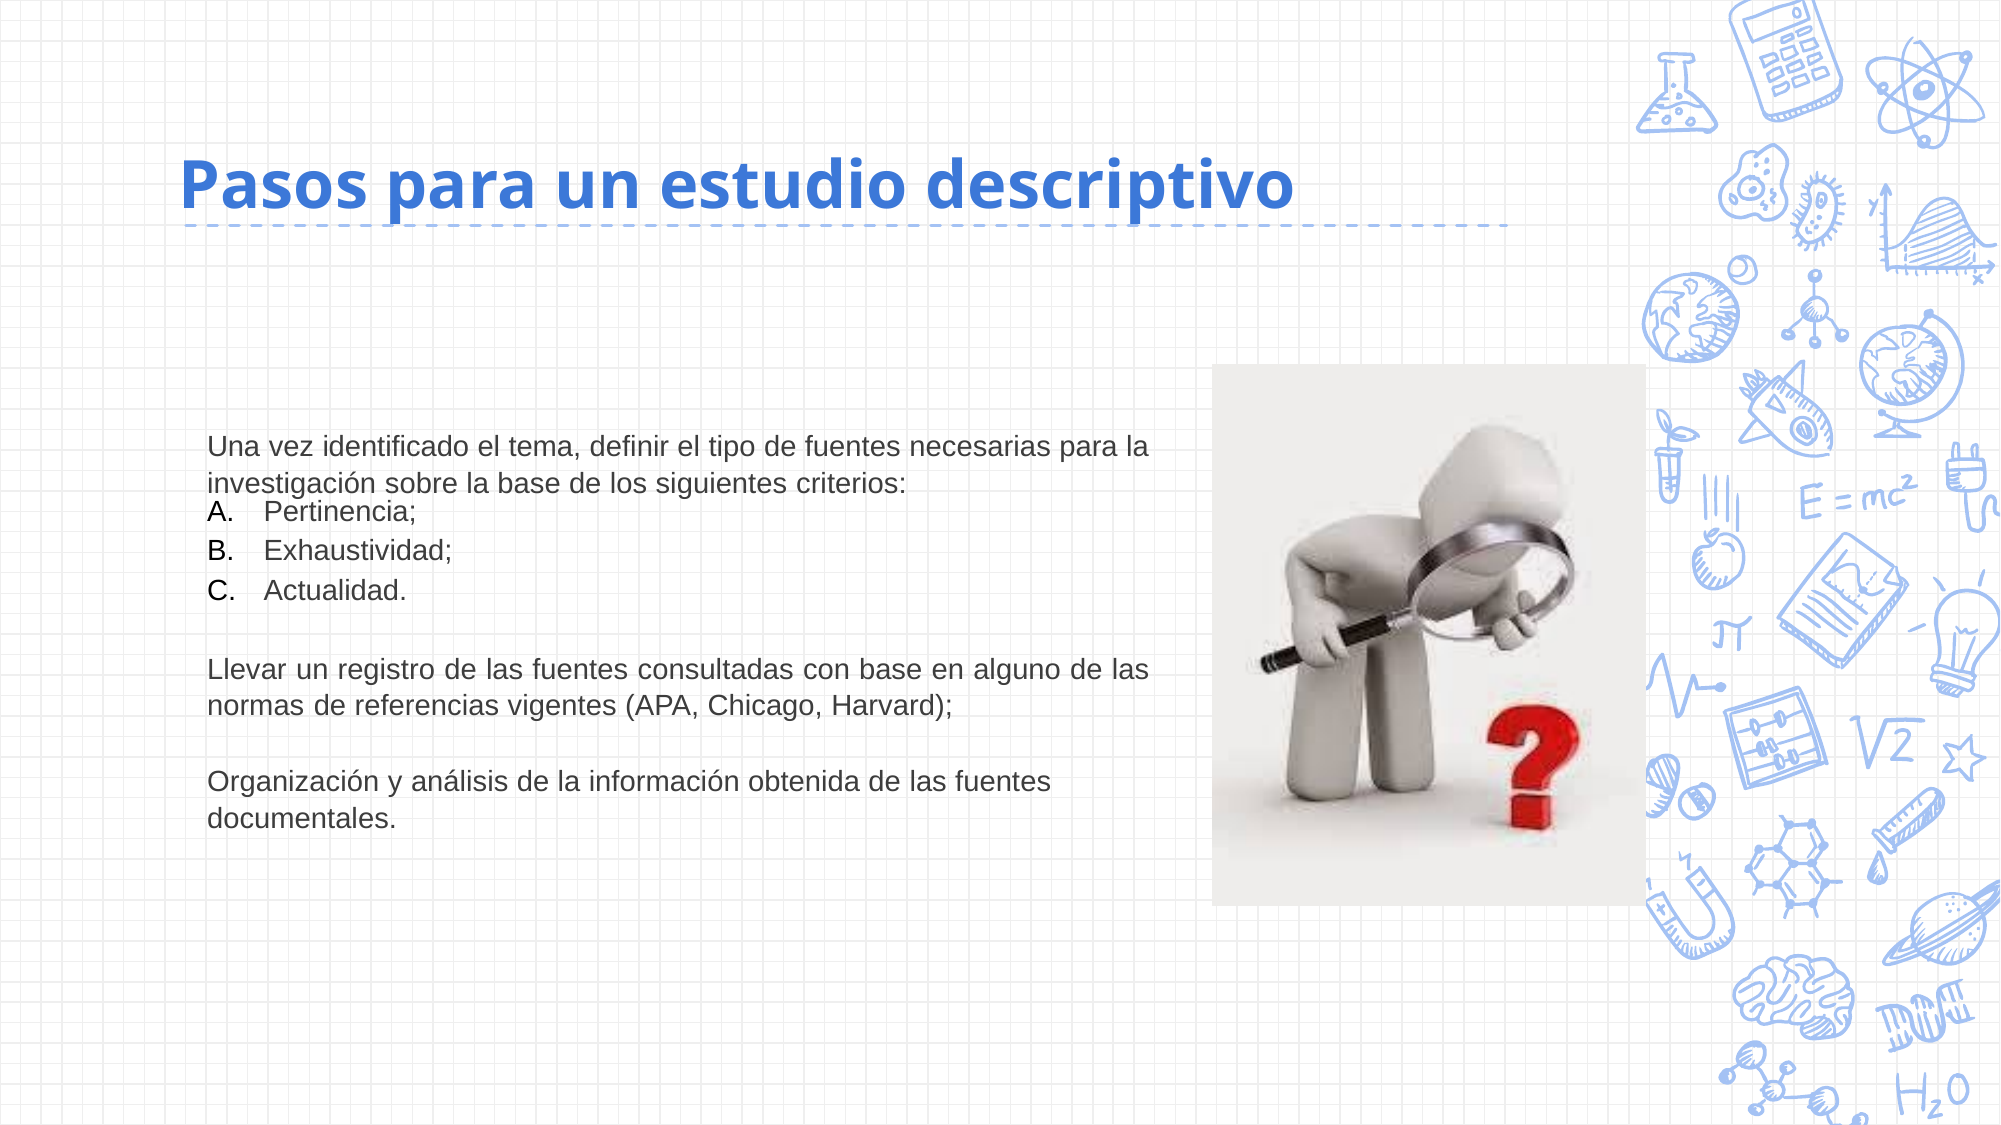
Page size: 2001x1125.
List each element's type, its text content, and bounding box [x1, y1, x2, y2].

title Pasos para un estudio descriptivo [163, 49, 1507, 237]
text_box Una vez identificado el tema, definir el tipo de fuentes necesarias para la investigación sobre la base de los siguientes criterios: Pertinencia; Exhaustividad; Actualidad. Llevar un registro de las fuentes consultadas con base en alguno de las normas de referencias vigentes (APA, Chicago, Harvard); Organización y análisis de la información obtenida de las fuentes documentales. [192, 417, 1203, 880]
picture [1212, 364, 1646, 906]
